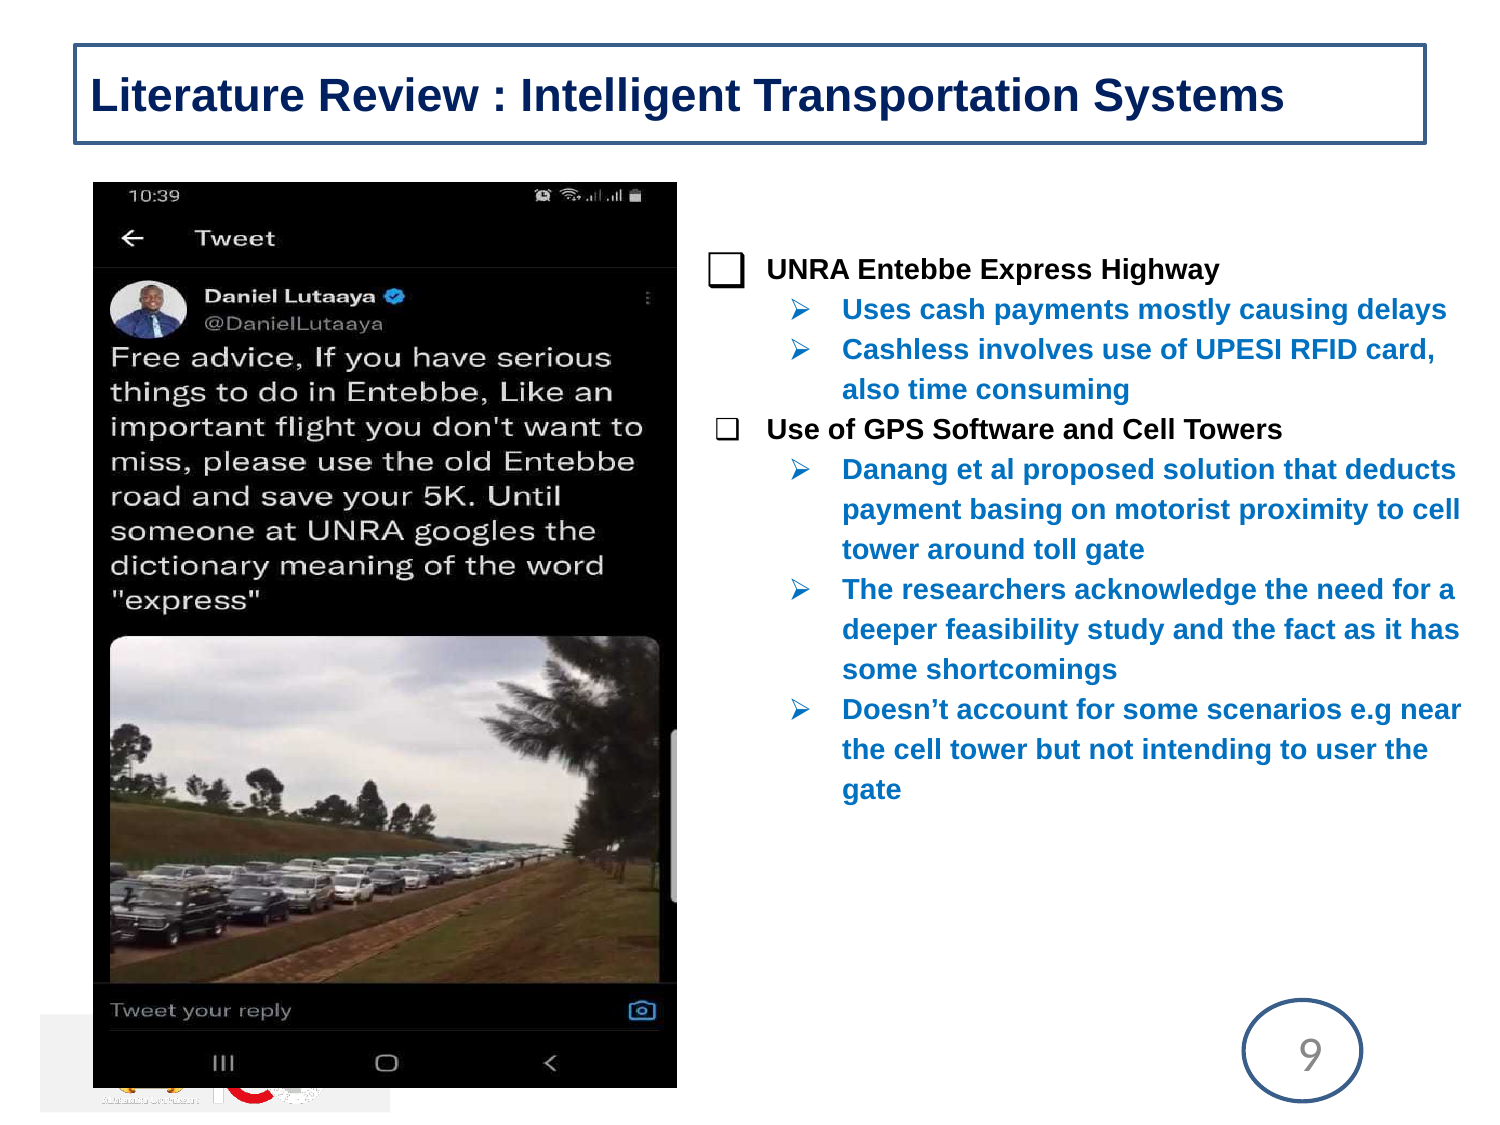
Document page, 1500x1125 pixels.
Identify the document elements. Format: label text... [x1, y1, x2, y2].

list UNRA Entebbe Express Highway Uses cash payments mostly causing delays Cashless involves use of UPESI RFID card, also time consuming Use of GPS Software and Cell Towers Danang et al proposed solution that deducts payment basing on motorist proximity to cell tower around toll gate The researchers acknowledge the need for a deeper feasibility study and the fact as it has some shortcomings Doesn’t account for some scenarios e.g near the cell tower but not intending to user the gate [678, 182, 1500, 817]
picture [92, 182, 677, 1108]
title Literature Review : Intelligent Transportation Systems [75, 62, 1400, 124]
